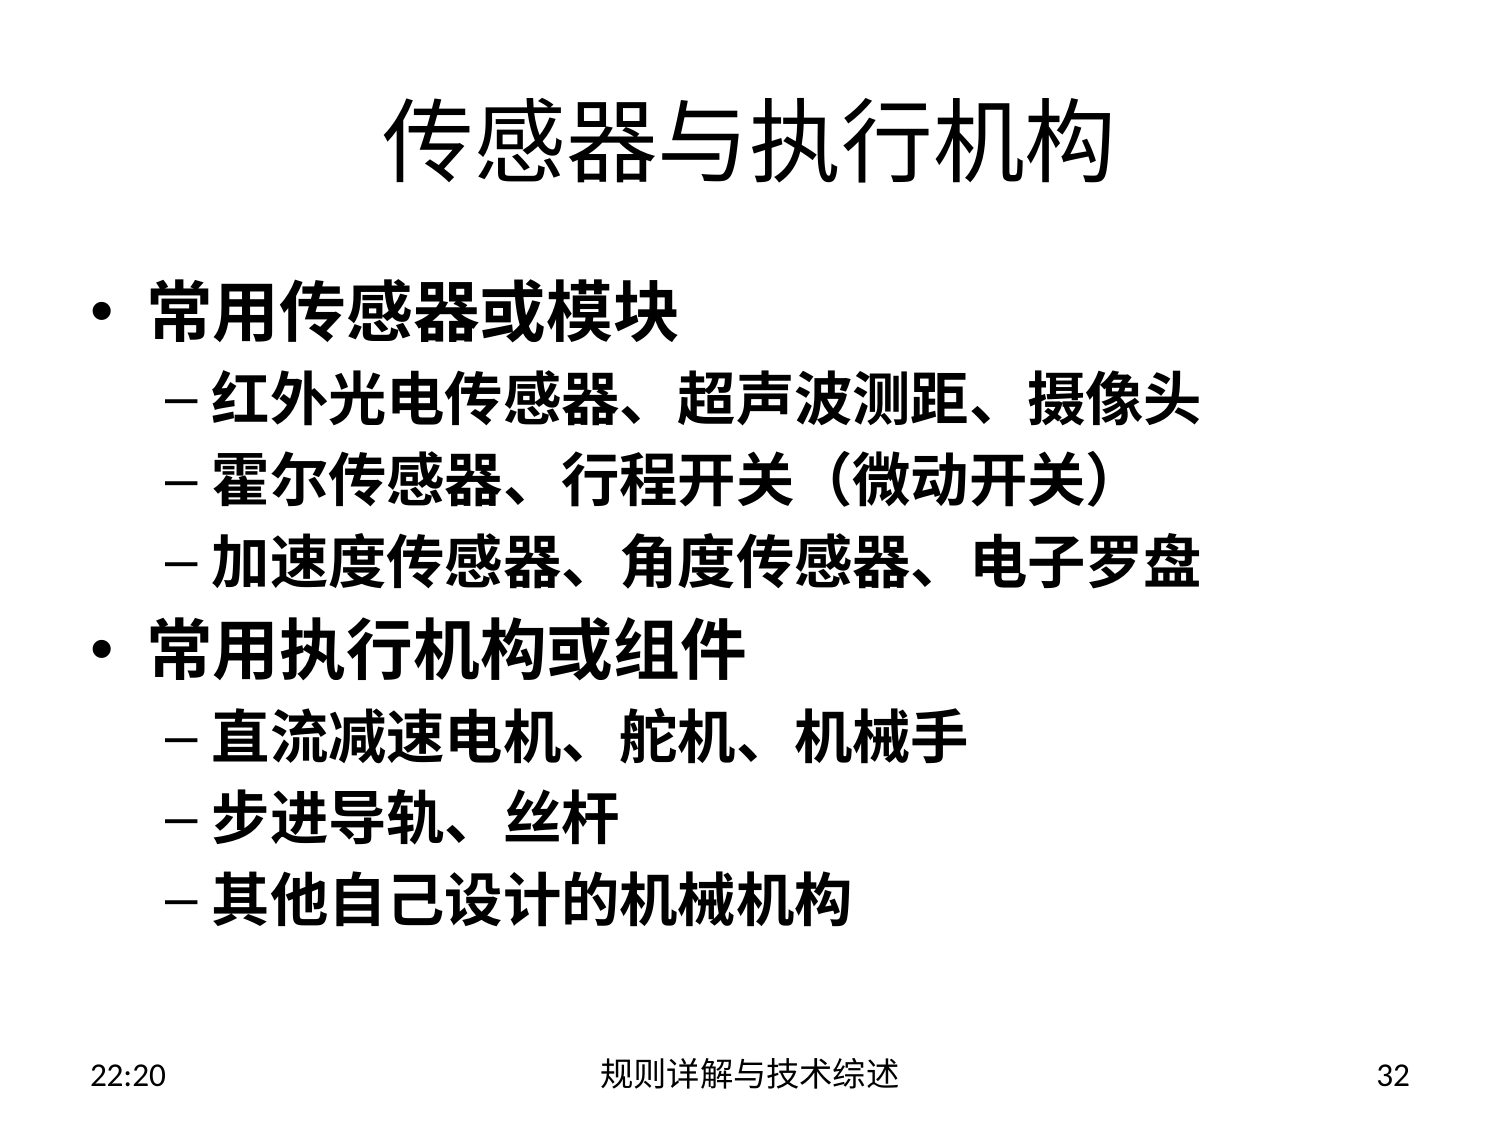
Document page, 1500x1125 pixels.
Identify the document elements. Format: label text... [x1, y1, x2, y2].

footer 规则详解与技术综述 [512, 1042, 988, 1103]
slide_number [75, 1042, 425, 1103]
title 传感器与执行机构 [75, 45, 1425, 233]
list 常用传感器或模块 红外光电传感器、超声波测距、摄像头 霍尔传感器、行程开关（微动开关） 加速度传感器、角度传感器、电子罗盘 常用执行机构或组件 直流减速电机、舵机、机械手 步进导轨、丝杆 其他自己设计的机械机构 [75, 262, 1425, 1005]
slide_number 32 [1074, 1042, 1425, 1103]
